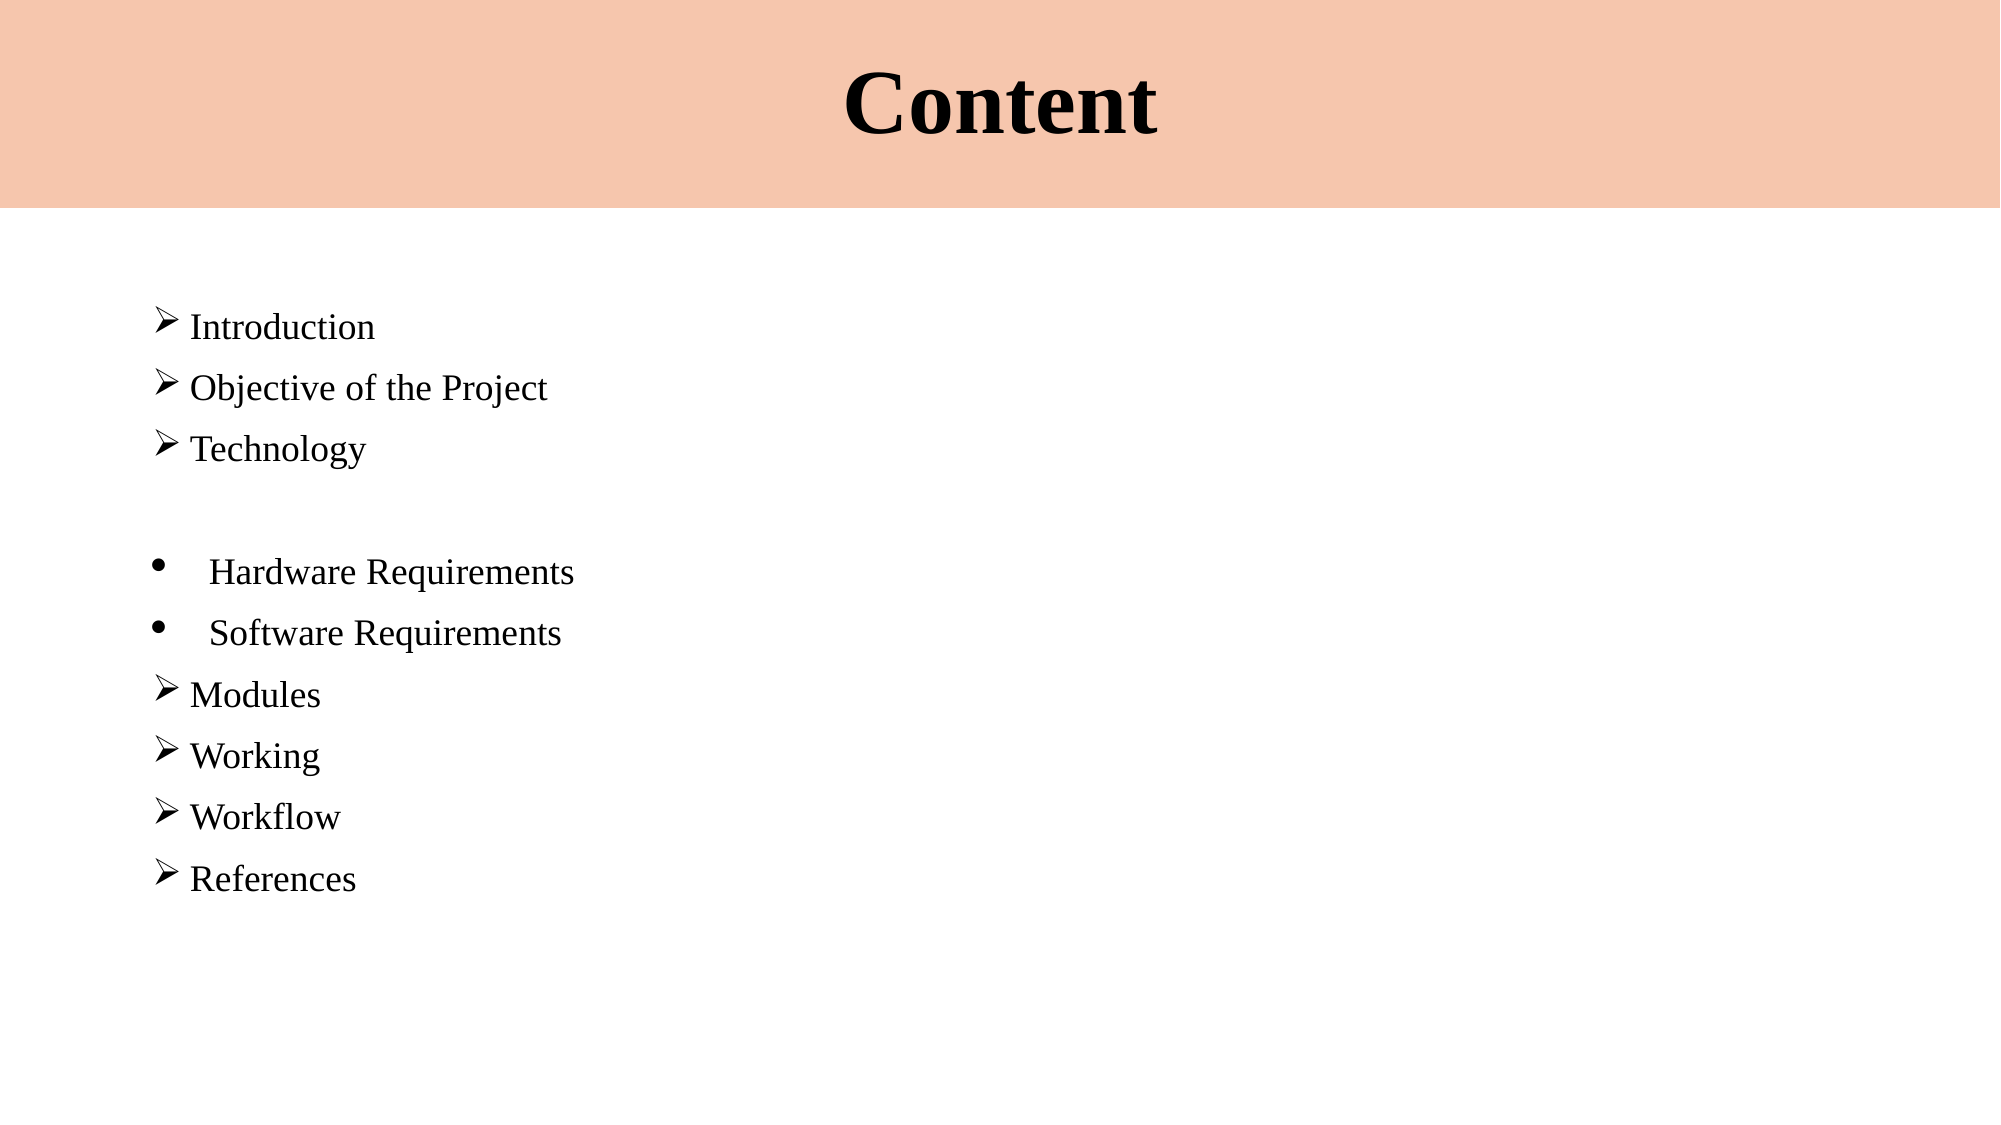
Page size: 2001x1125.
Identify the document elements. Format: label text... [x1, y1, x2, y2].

list Introduction Objective of the Project Technology Hardware Requirements Software Requirements Modules Working Workflow References [137, 299, 1863, 1014]
title Content [0, 0, 2000, 208]
